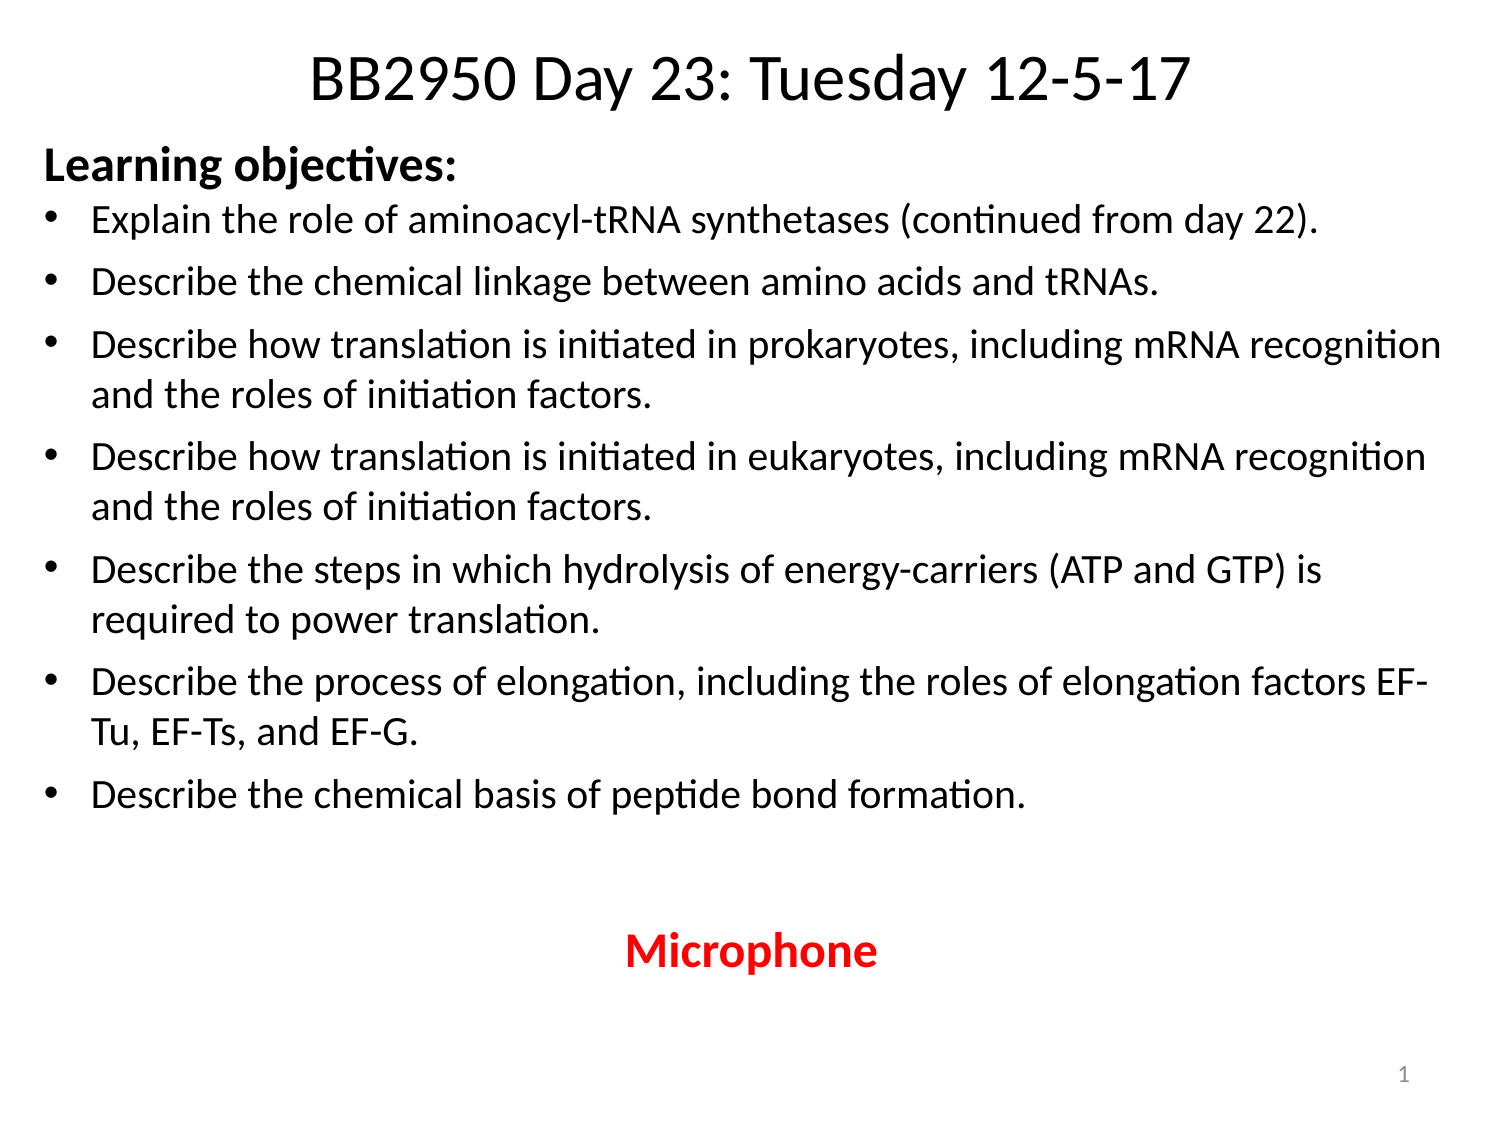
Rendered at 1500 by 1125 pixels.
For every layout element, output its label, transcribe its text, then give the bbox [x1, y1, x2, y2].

slide_number 1 [1074, 1042, 1425, 1103]
text_box Learning objectives: Explain the role of aminoacyl-tRNA synthetases (continued from day 22). Describe the chemical linkage between amino acids and tRNAs. Describe how translation is initiated in prokaryotes, including mRNA recognition and the roles of initiation factors. Describe how translation is initiated in eukaryotes, including mRNA recognition and the roles of initiation factors. Describe the steps in which hydrolysis of energy-carriers (ATP and GTP) is required to power translation. Describe the process of elongation, including the roles of elongation factors EF-Tu, EF-Ts, and EF-G. Describe the chemical basis of peptide bond formation. [29, 124, 1474, 887]
text_box Microphone [609, 910, 1098, 985]
title BB2950 Day 23: Tuesday 12-5-17 [79, 23, 1424, 124]
